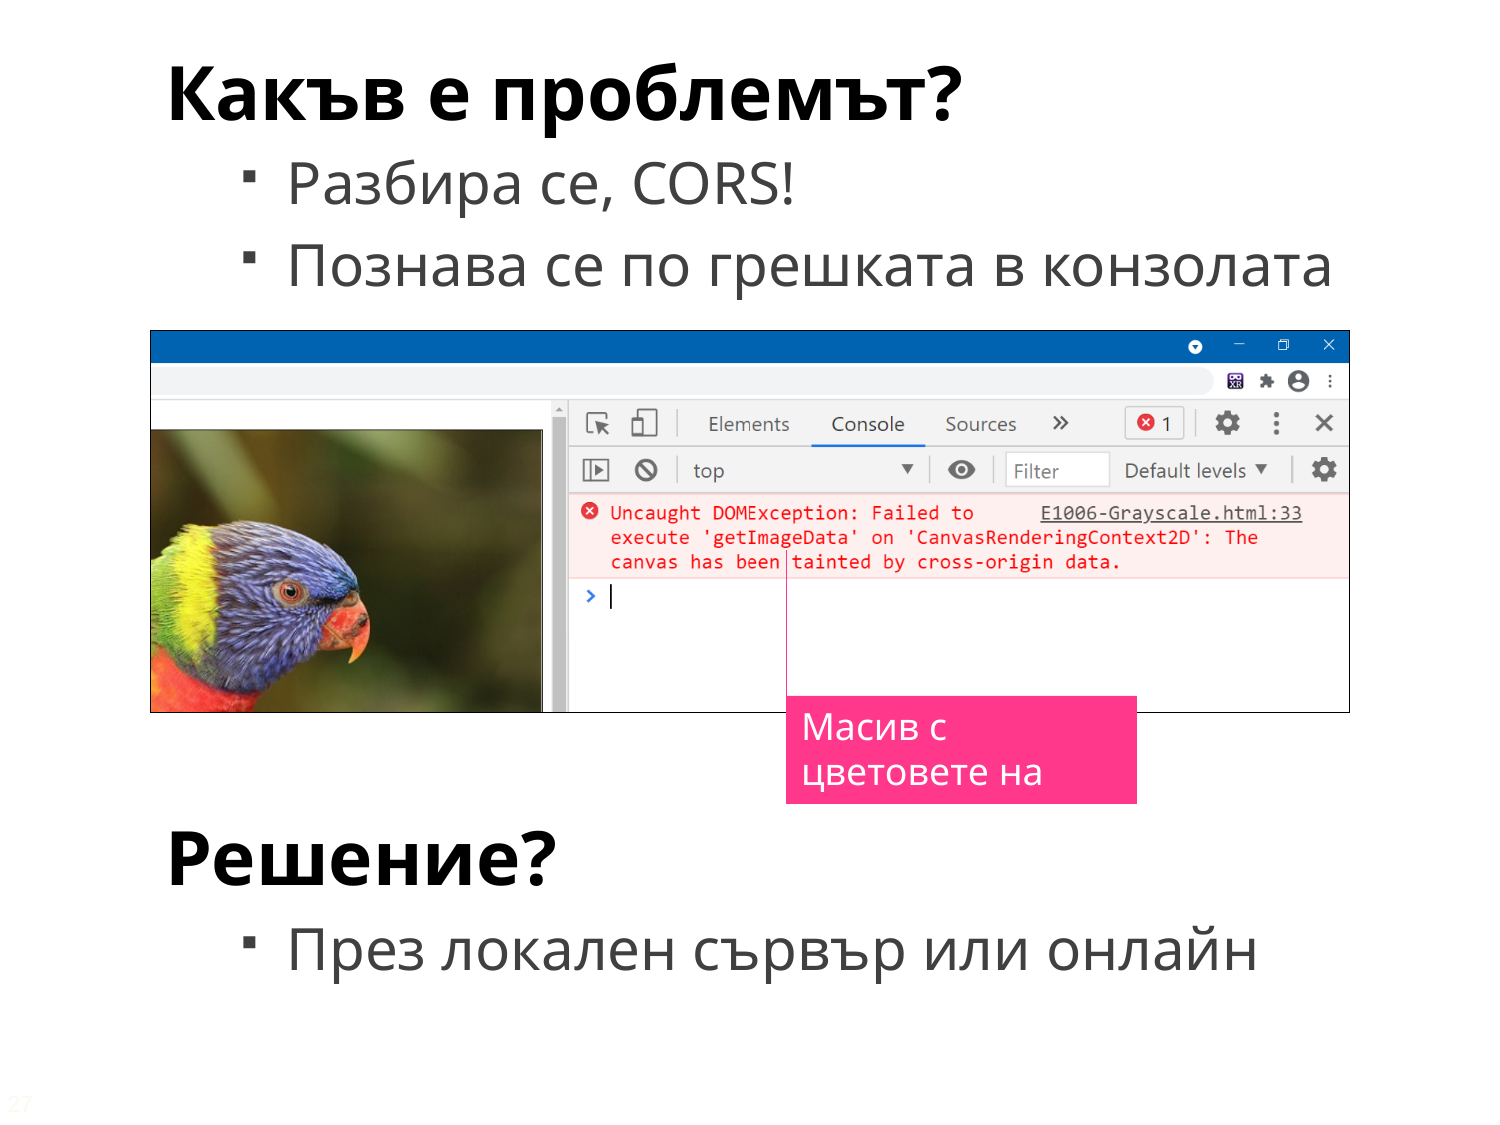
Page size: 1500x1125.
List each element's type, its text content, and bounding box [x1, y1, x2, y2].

list Какъв е проблемът? Разбира се, CORS! Познава се по грешката в конзолата Решение? През локален сървър или онлайн [150, 37, 1488, 1113]
picture [149, 329, 1351, 713]
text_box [785, 549, 1137, 804]
